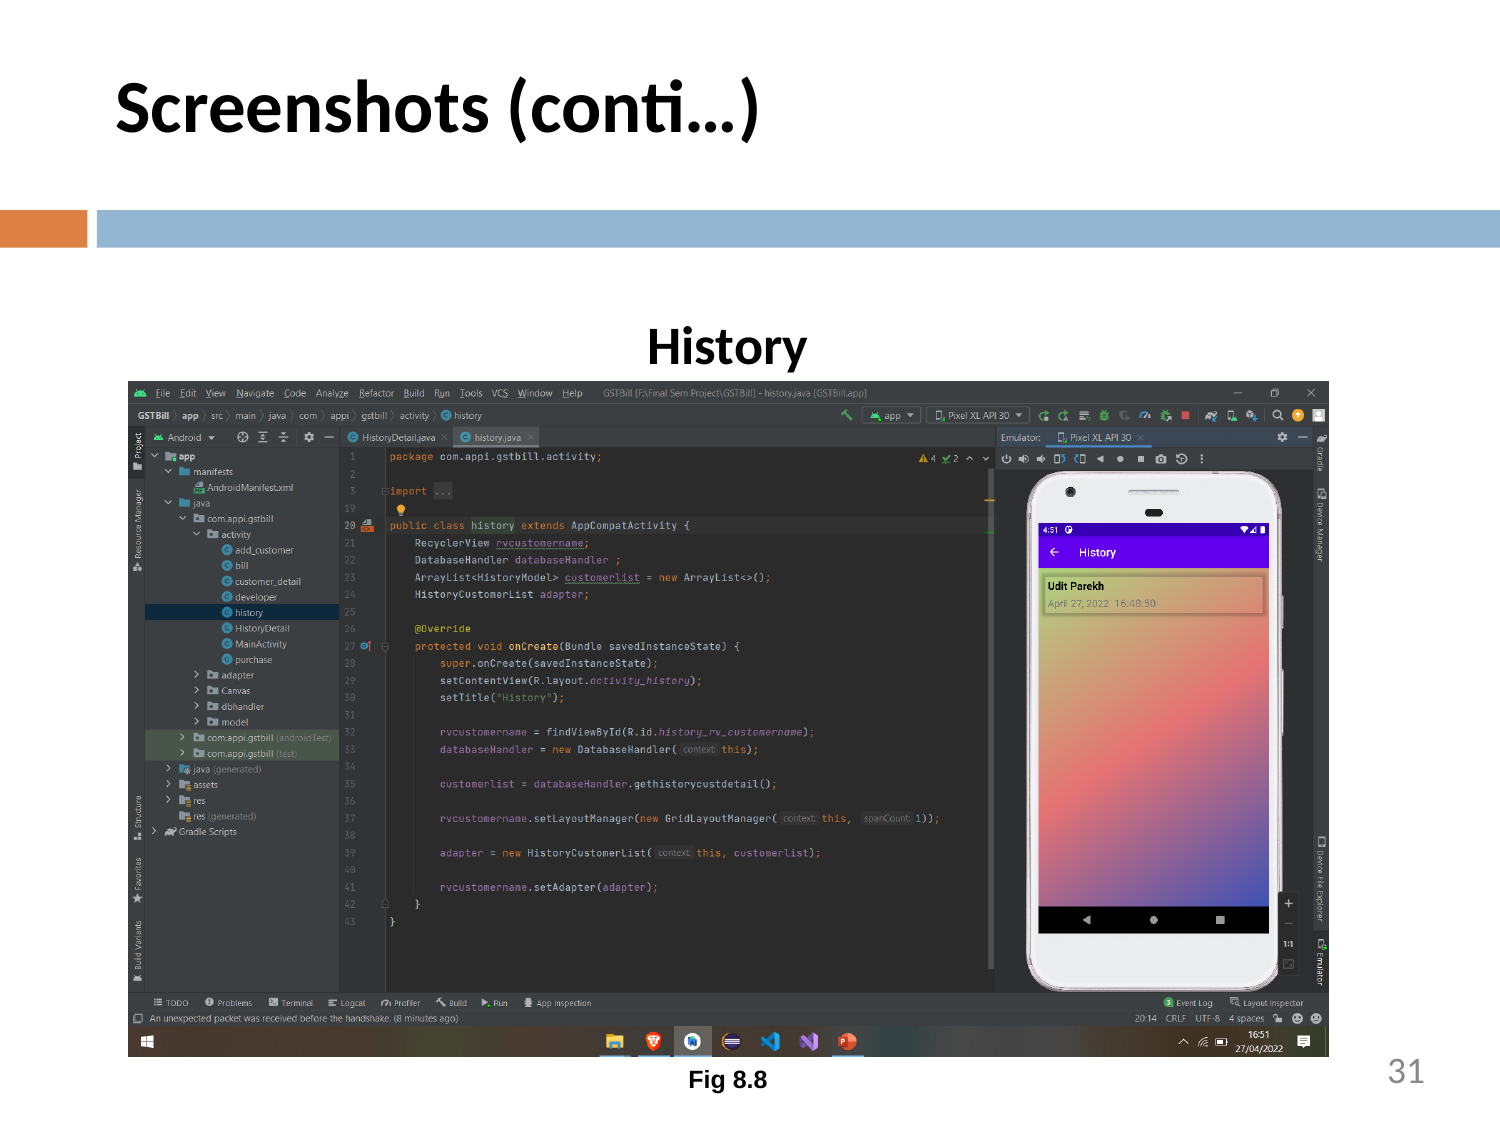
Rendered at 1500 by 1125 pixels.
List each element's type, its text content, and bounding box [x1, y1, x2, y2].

slide_number 31 [1080, 1046, 1425, 1103]
text_box Fig 8.8 [673, 1066, 783, 1102]
title Screenshots (conti…) [113, 55, 871, 159]
picture [127, 381, 1329, 1057]
text_box History [632, 302, 824, 379]
